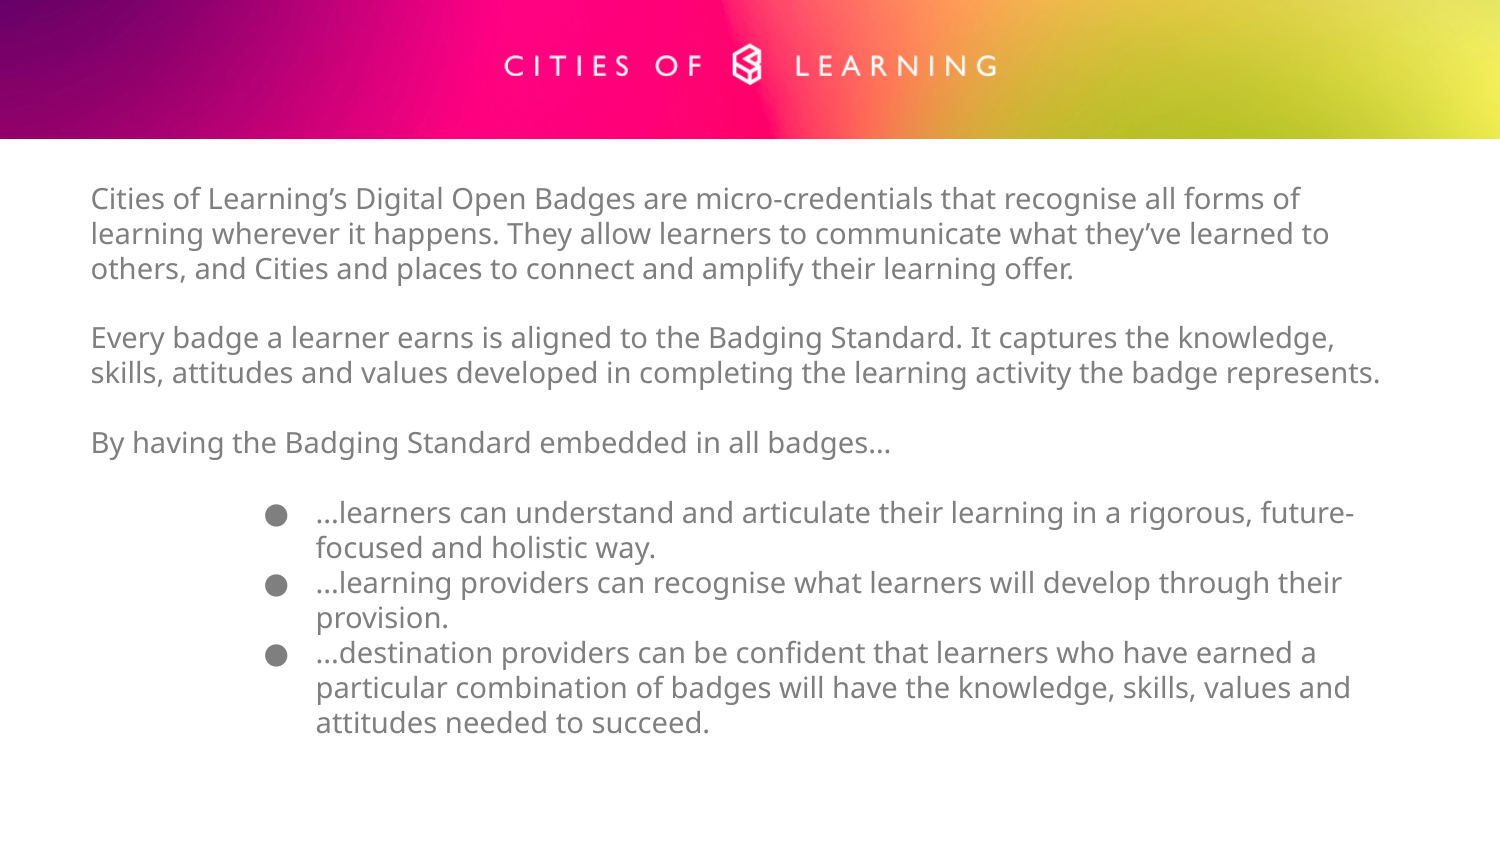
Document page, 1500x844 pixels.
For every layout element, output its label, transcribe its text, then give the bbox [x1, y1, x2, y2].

text_box Cities of Learning’s Digital Open Badges are micro-credentials that recognise all forms of learning wherever it happens. They allow learners to communicate what they’ve learned to others, and Cities and places to connect and amplify their learning offer. Every badge a learner earns is aligned to the Badging Standard. It captures the knowledge, skills, attitudes and values developed in completing the learning activity the badge represents. By having the Badging Standard embedded in all badges… ...learners can understand and articulate their learning in a rigorous, future-focused and holistic way. ...learning providers can recognise what learners will develop through their provision. ...destination providers can be confident that learners who have earned a particular combination of badges will have the knowledge, skills, values and attitudes needed to succeed. [75, 165, 1425, 793]
picture [0, 0, 1500, 140]
